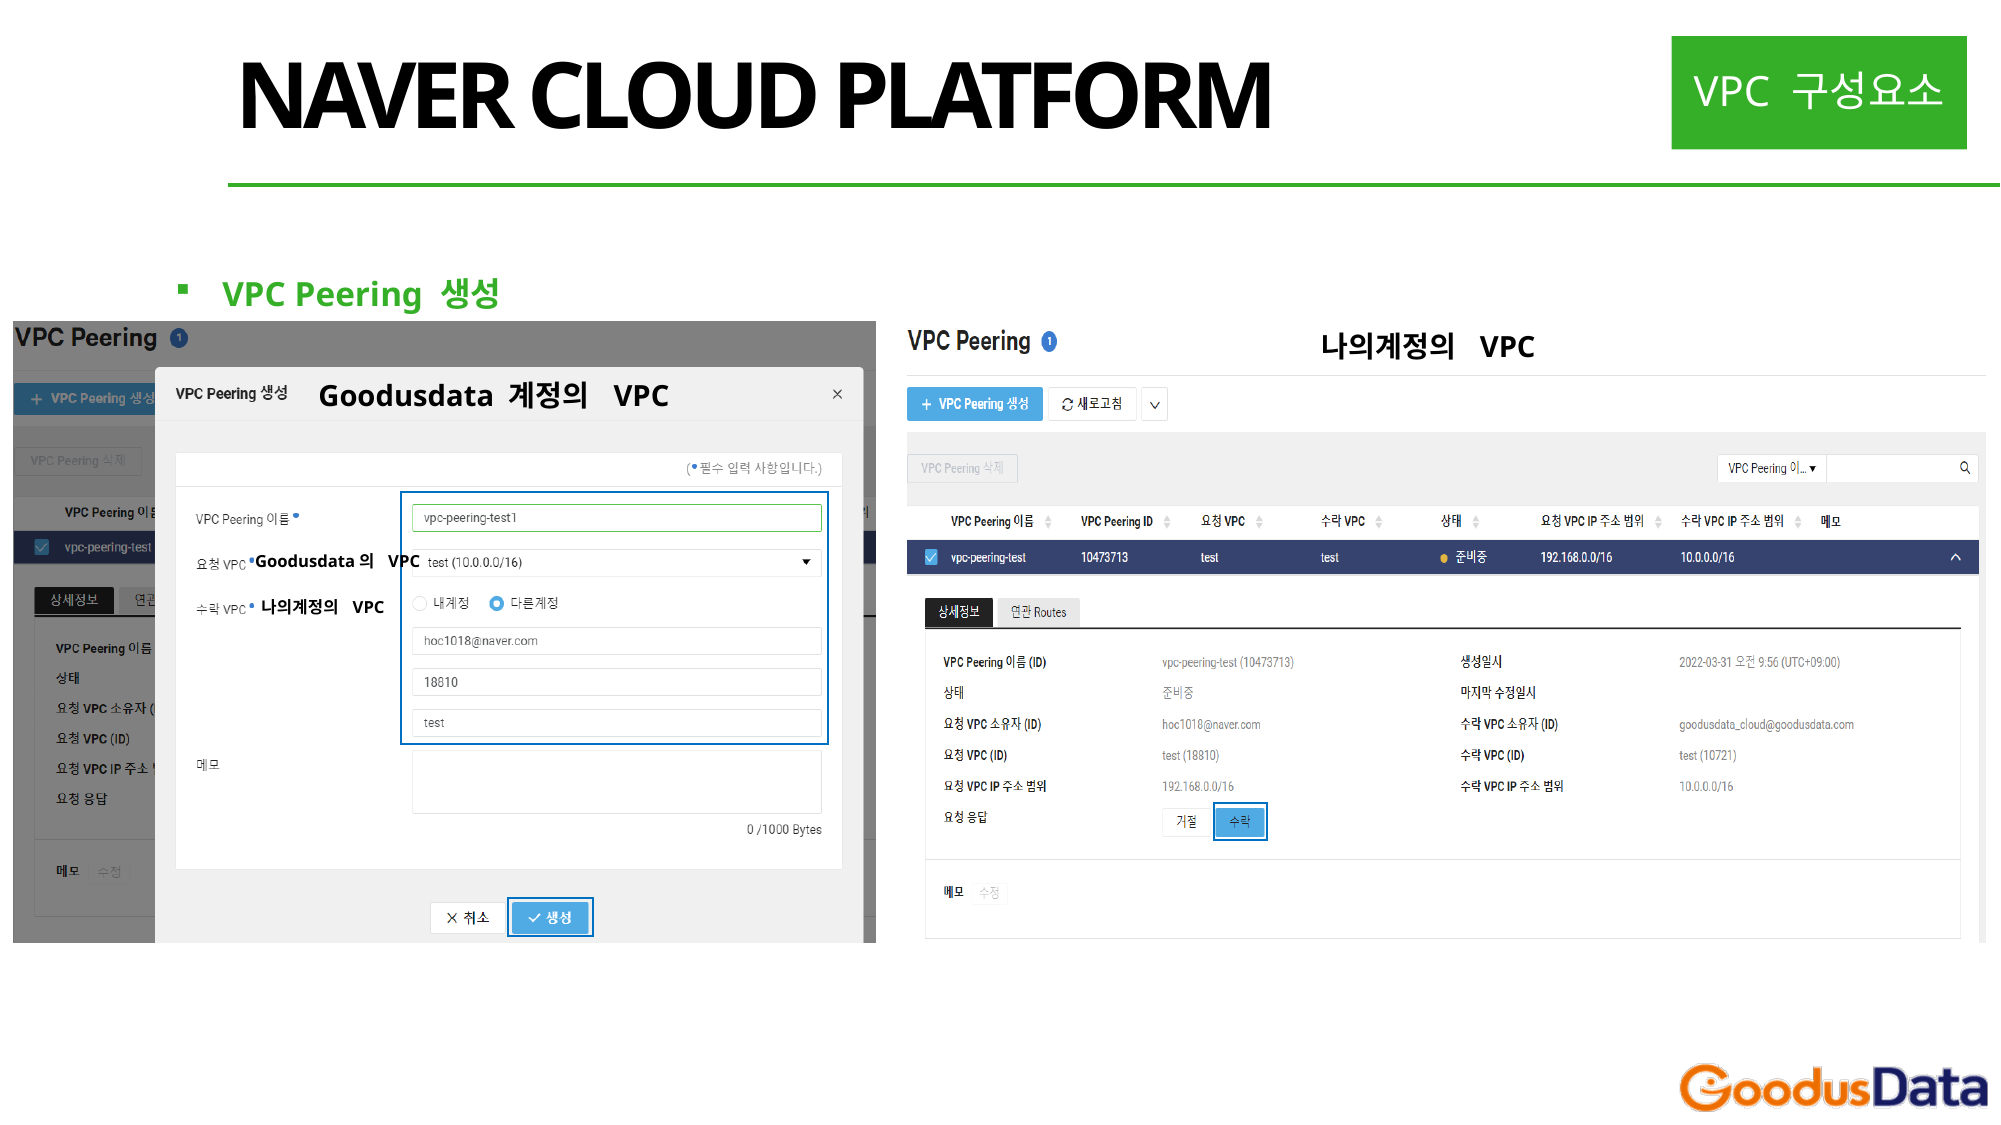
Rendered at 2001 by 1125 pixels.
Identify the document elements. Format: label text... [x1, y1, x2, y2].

picture [1671, 1048, 2000, 1125]
text_box [1671, 35, 1968, 150]
text_box VPC Peering 생성 [160, 265, 717, 321]
picture [13, 321, 876, 943]
text_box NAVER CLOUD PLATFORM [220, 29, 1311, 155]
picture [907, 321, 1986, 943]
text_box VPC 구성요소 [1678, 57, 1960, 123]
